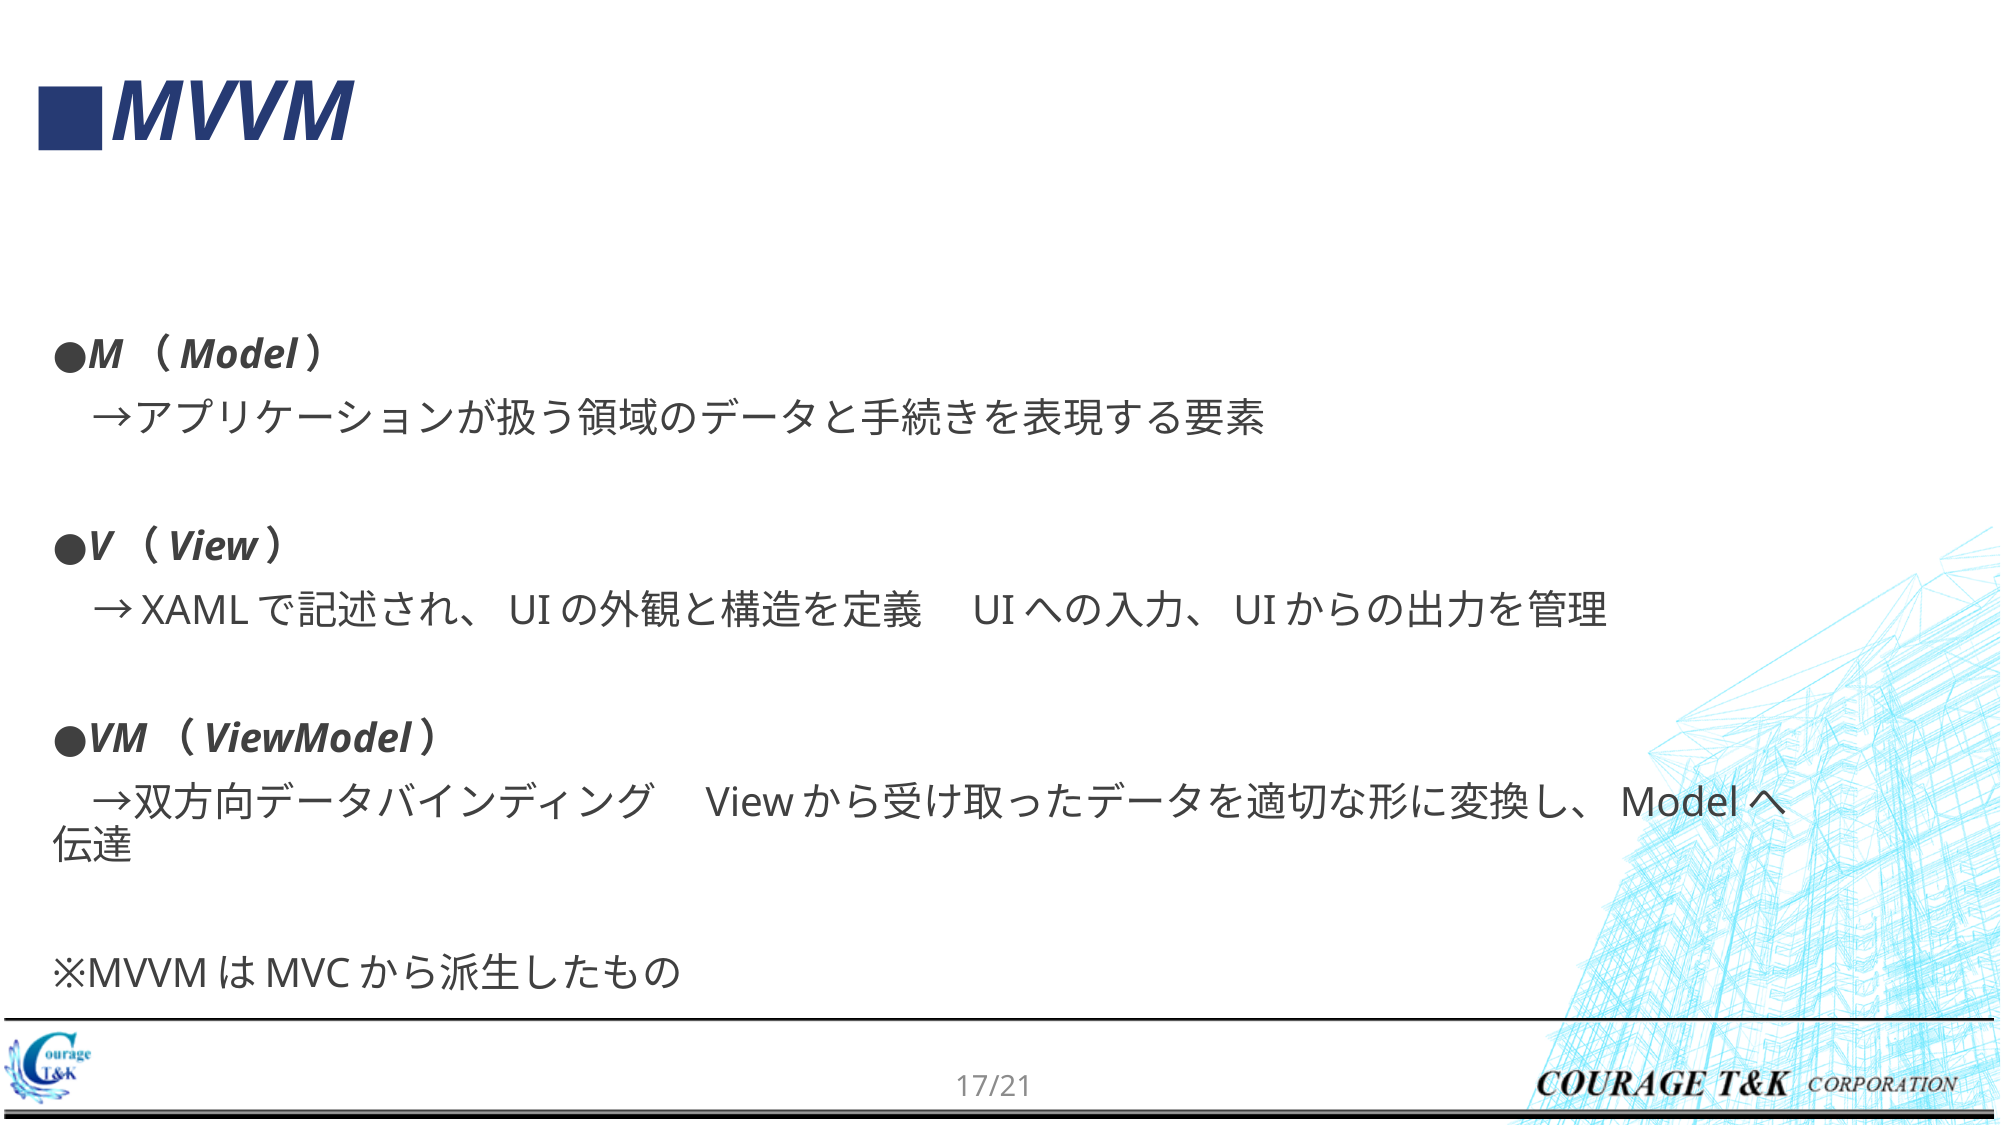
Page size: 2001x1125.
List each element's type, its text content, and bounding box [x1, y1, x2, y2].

slide_number 16/21 [940, 1070, 1059, 1104]
picture [0, 0, 2001, 1125]
list ●M（Model） →アプリケーションが扱う領域のデータと手続きを表現する要素 ●V（View） →XAMLで記述され、UIの外観と構造を定義 UIへの入力、UIからの出力を管理 ●VM（ViewModel） →双方向データバインディング Viewから受け取ったデータを適切な形に変換し、Modelへ伝達 ※MVVMはMVCから派生したもの [37, 326, 1839, 1008]
title ■MVVM [16, 44, 805, 165]
